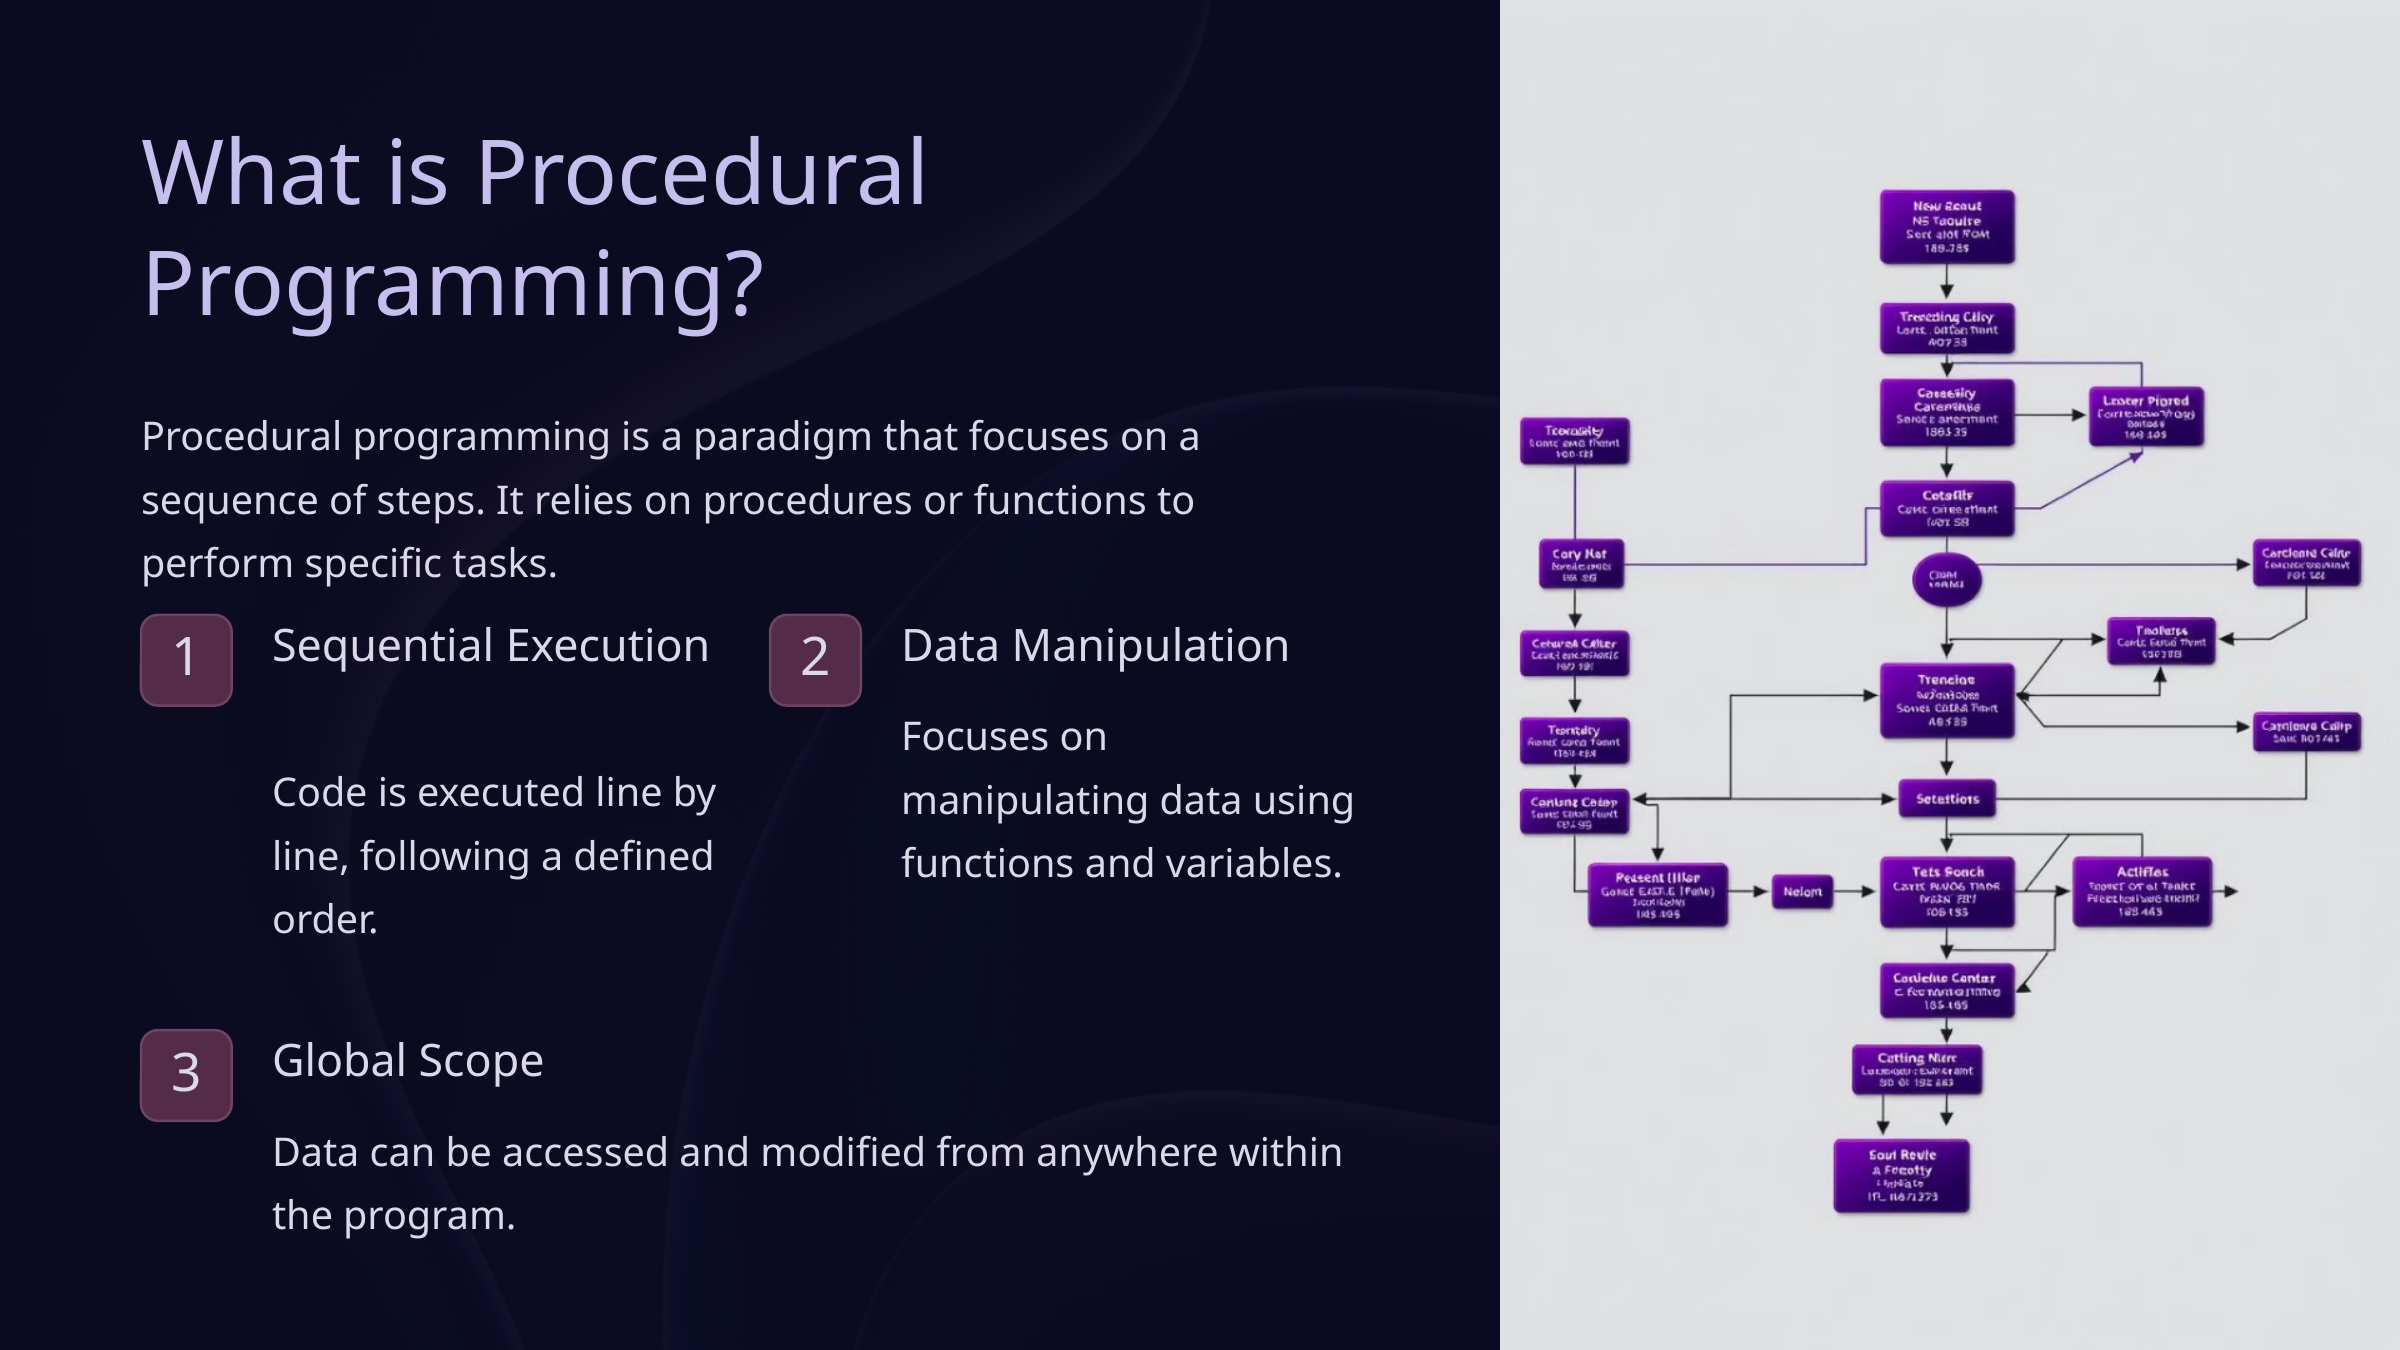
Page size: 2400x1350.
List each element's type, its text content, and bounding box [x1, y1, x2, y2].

text_box [140, 1030, 232, 1121]
text_box Procedural programming is a paradigm that focuses on a sequence of steps. It relies on procedures or functions to perform specific tasks. [141, 395, 1359, 525]
picture [1499, 0, 2400, 1350]
text_box Data can be accessed and modified from anywhere within the program. [272, 1110, 1359, 1240]
text_box 3 [170, 1048, 202, 1103]
text_box What is Procedural Programming? [141, 110, 1359, 335]
text_box Sequential Execution [272, 614, 730, 727]
text_box [770, 614, 861, 706]
text_box Data Manipulation [901, 614, 1350, 671]
text_box Focuses on manipulating data using functions and variables. [901, 695, 1359, 889]
text_box 1 [176, 633, 197, 688]
text_box 2 [799, 633, 832, 688]
text_box [140, 614, 232, 706]
text_box Global Scope [272, 1030, 721, 1087]
text_box Code is executed line by line, following a defined order. [272, 751, 730, 945]
